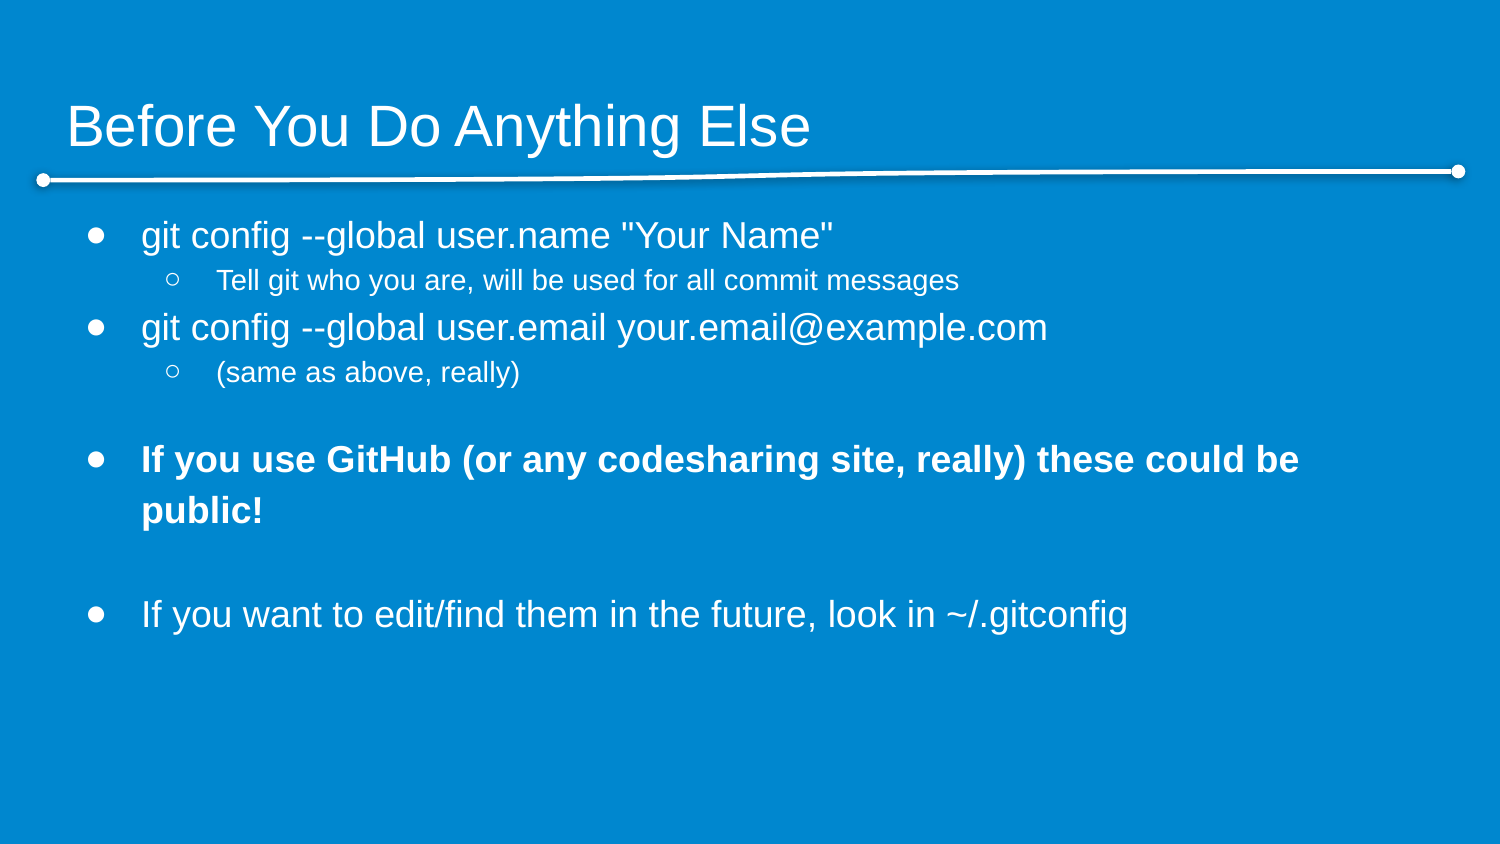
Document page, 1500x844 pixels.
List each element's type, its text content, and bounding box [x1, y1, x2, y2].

title Before You Do Anything Else [51, 72, 1449, 167]
list git config --global user.name "Your Name" Tell git who you are, will be used for all commit messages git config --global user.email your.email@example.com (same as above, really) If you use GitHub (or any codesharing site, really) these could be public! If you want to edit/find them in the future, look in ~/.gitconfig [51, 189, 1449, 750]
